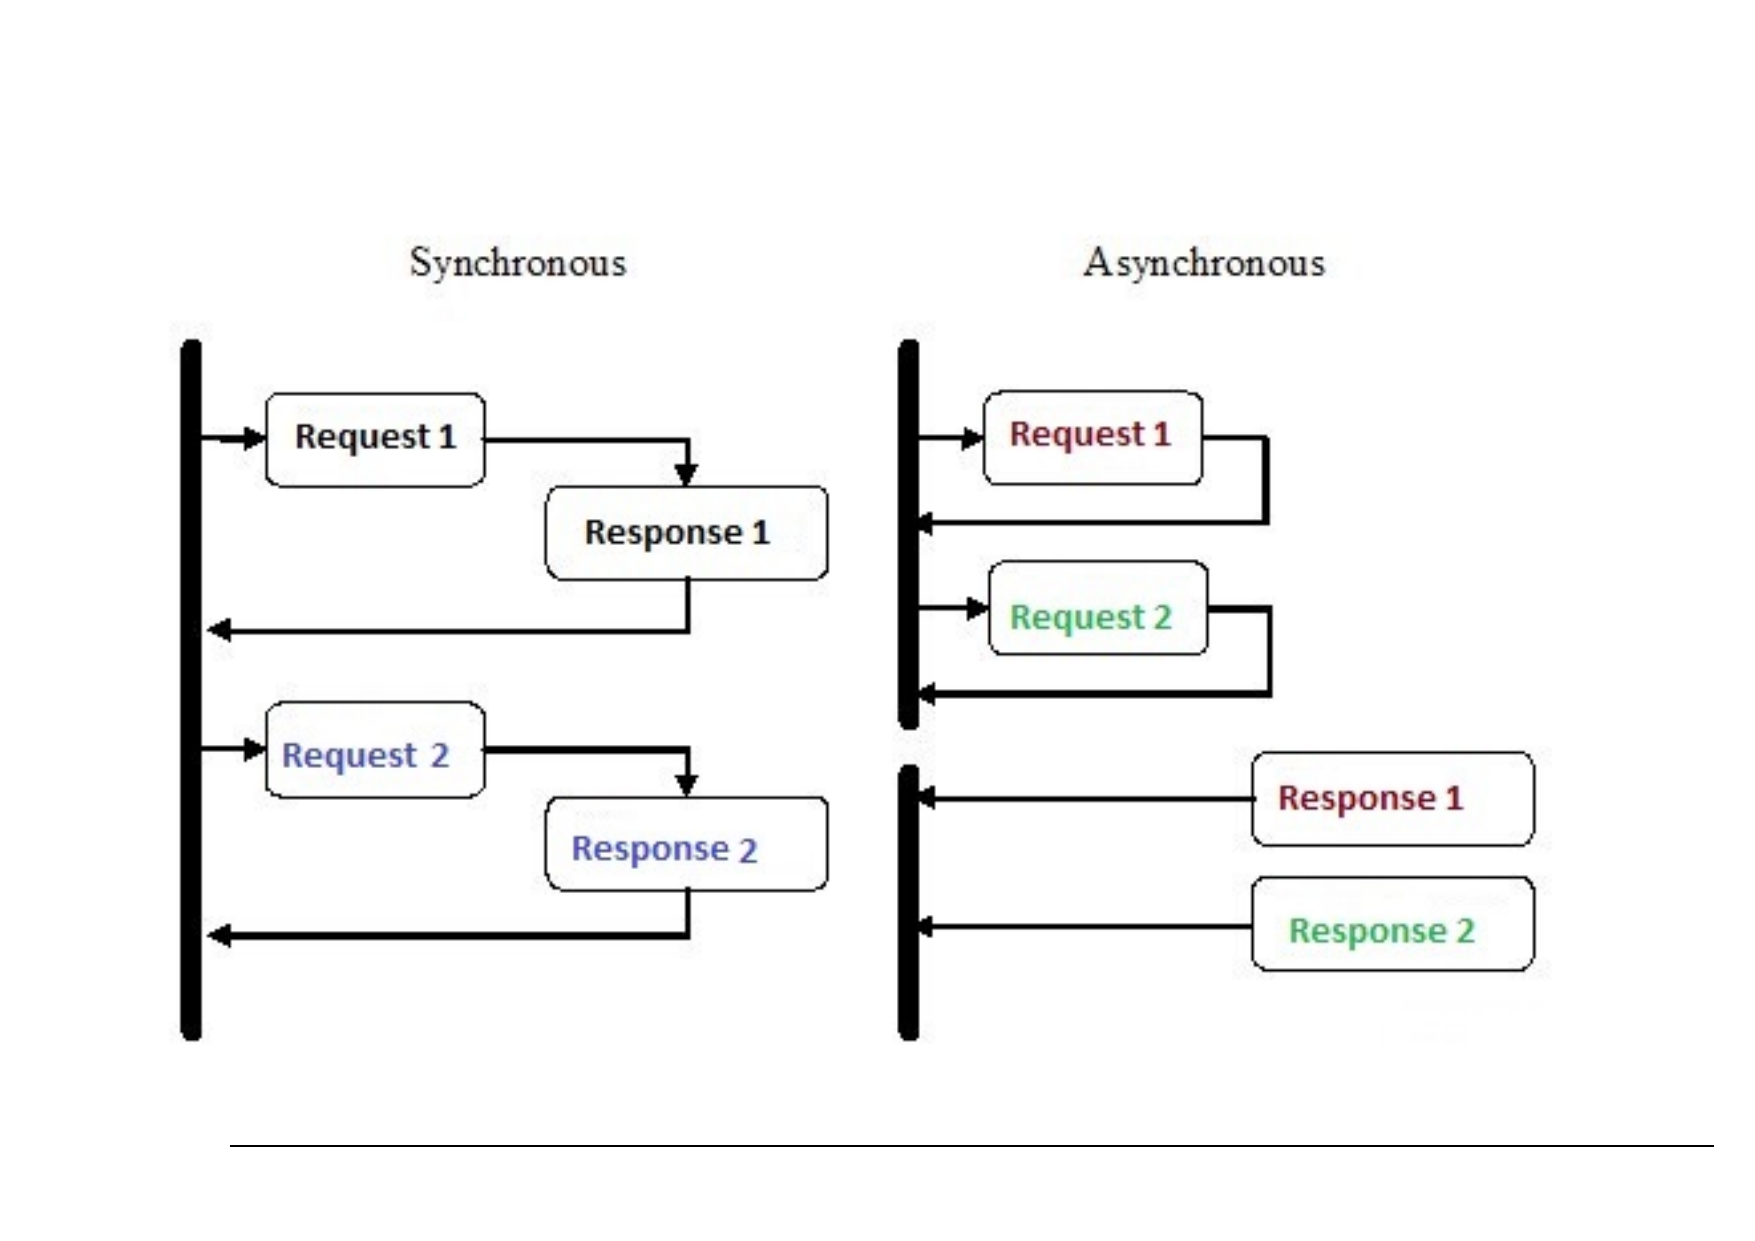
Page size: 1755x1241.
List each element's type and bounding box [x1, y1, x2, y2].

picture [127, 193, 1563, 1048]
